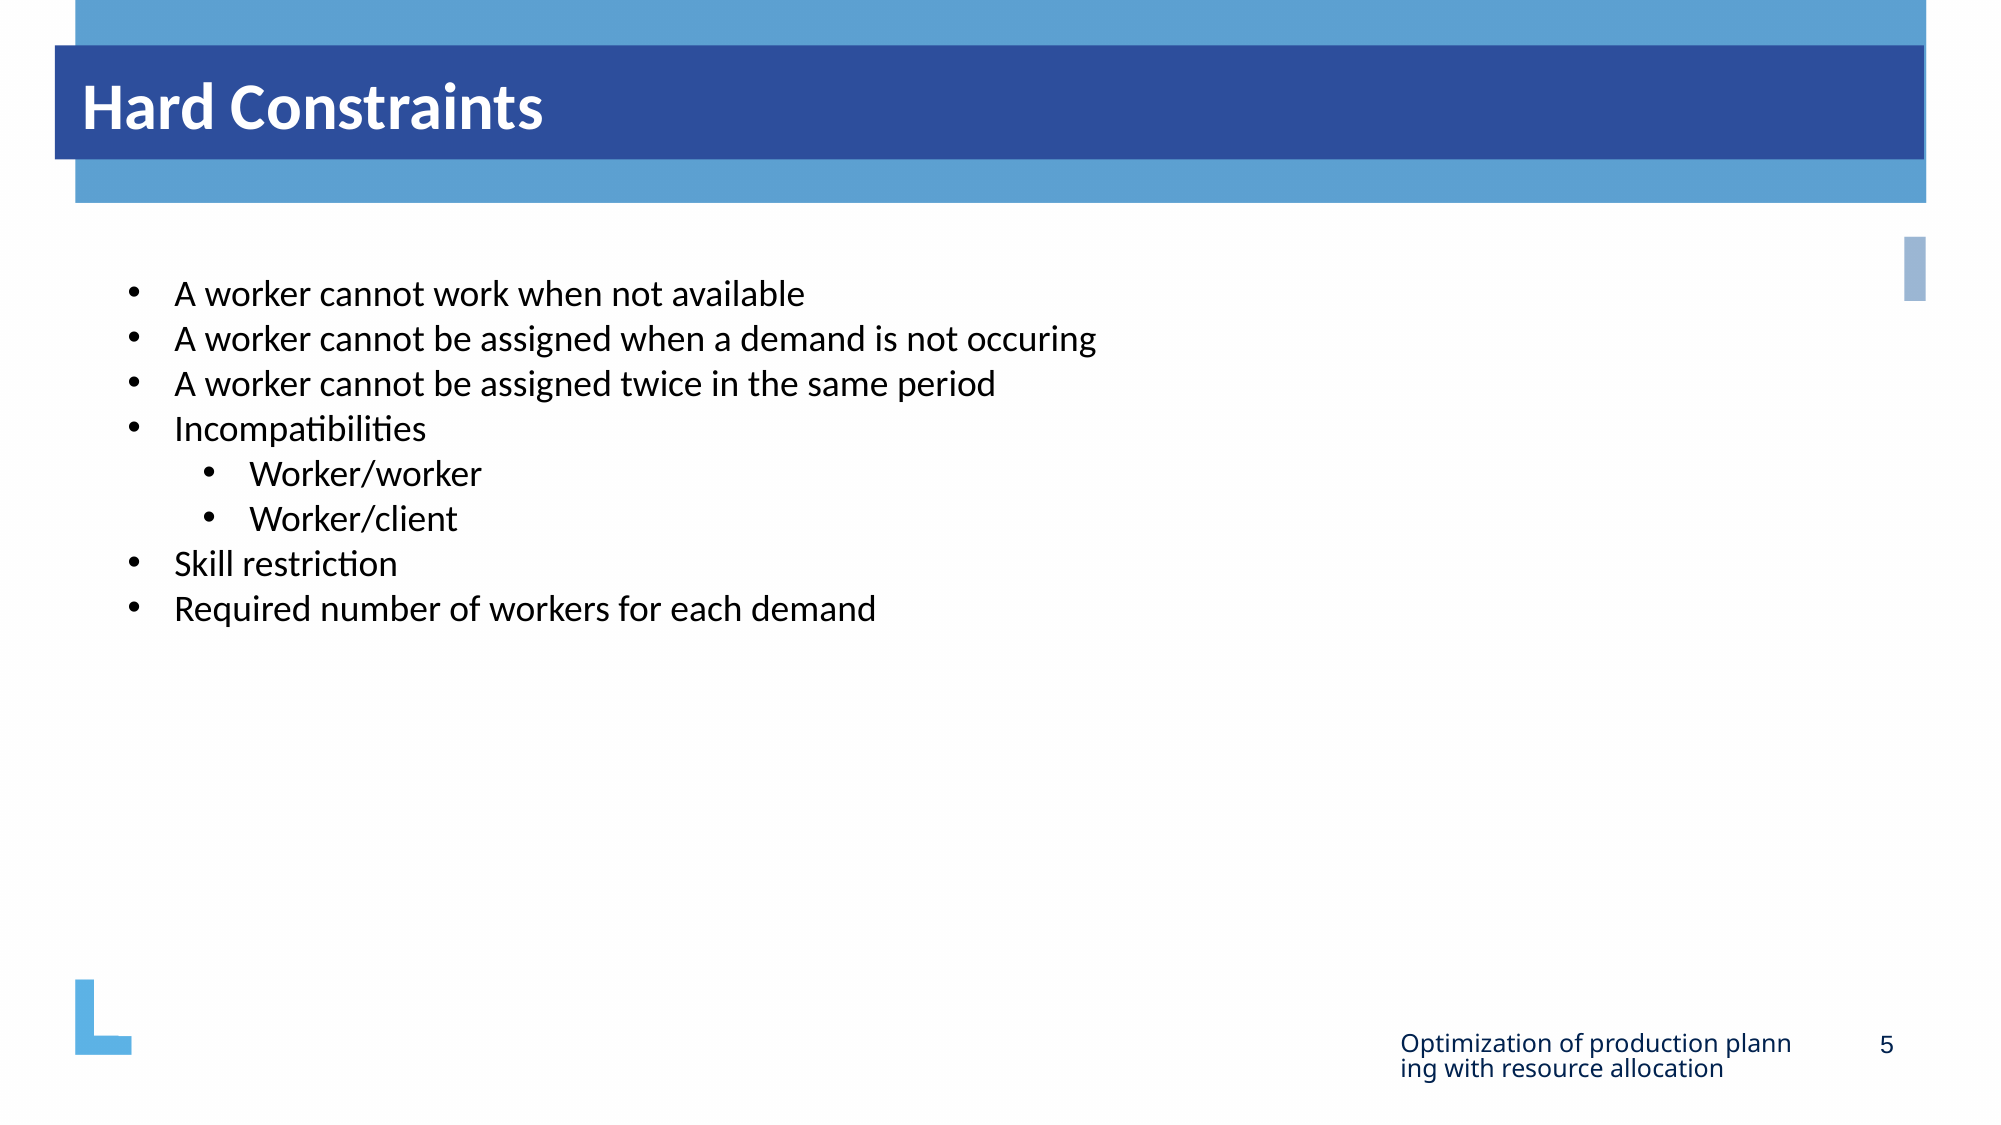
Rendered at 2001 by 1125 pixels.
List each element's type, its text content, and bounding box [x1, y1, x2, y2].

title Hard Constraints [67, 46, 1916, 161]
text_box A worker cannot work when not available A worker cannot be assigned when a demand is not occuring A worker cannot be assigned twice in the same period Incompatibilities Worker/worker Worker/client Skill restriction Required number of workers for each demand [112, 261, 1558, 637]
slide_number 5 [1827, 1014, 1909, 1074]
footer Optimization of production planning with resource allocation [1385, 1014, 1810, 1074]
picture [0, 0, 2001, 1125]
